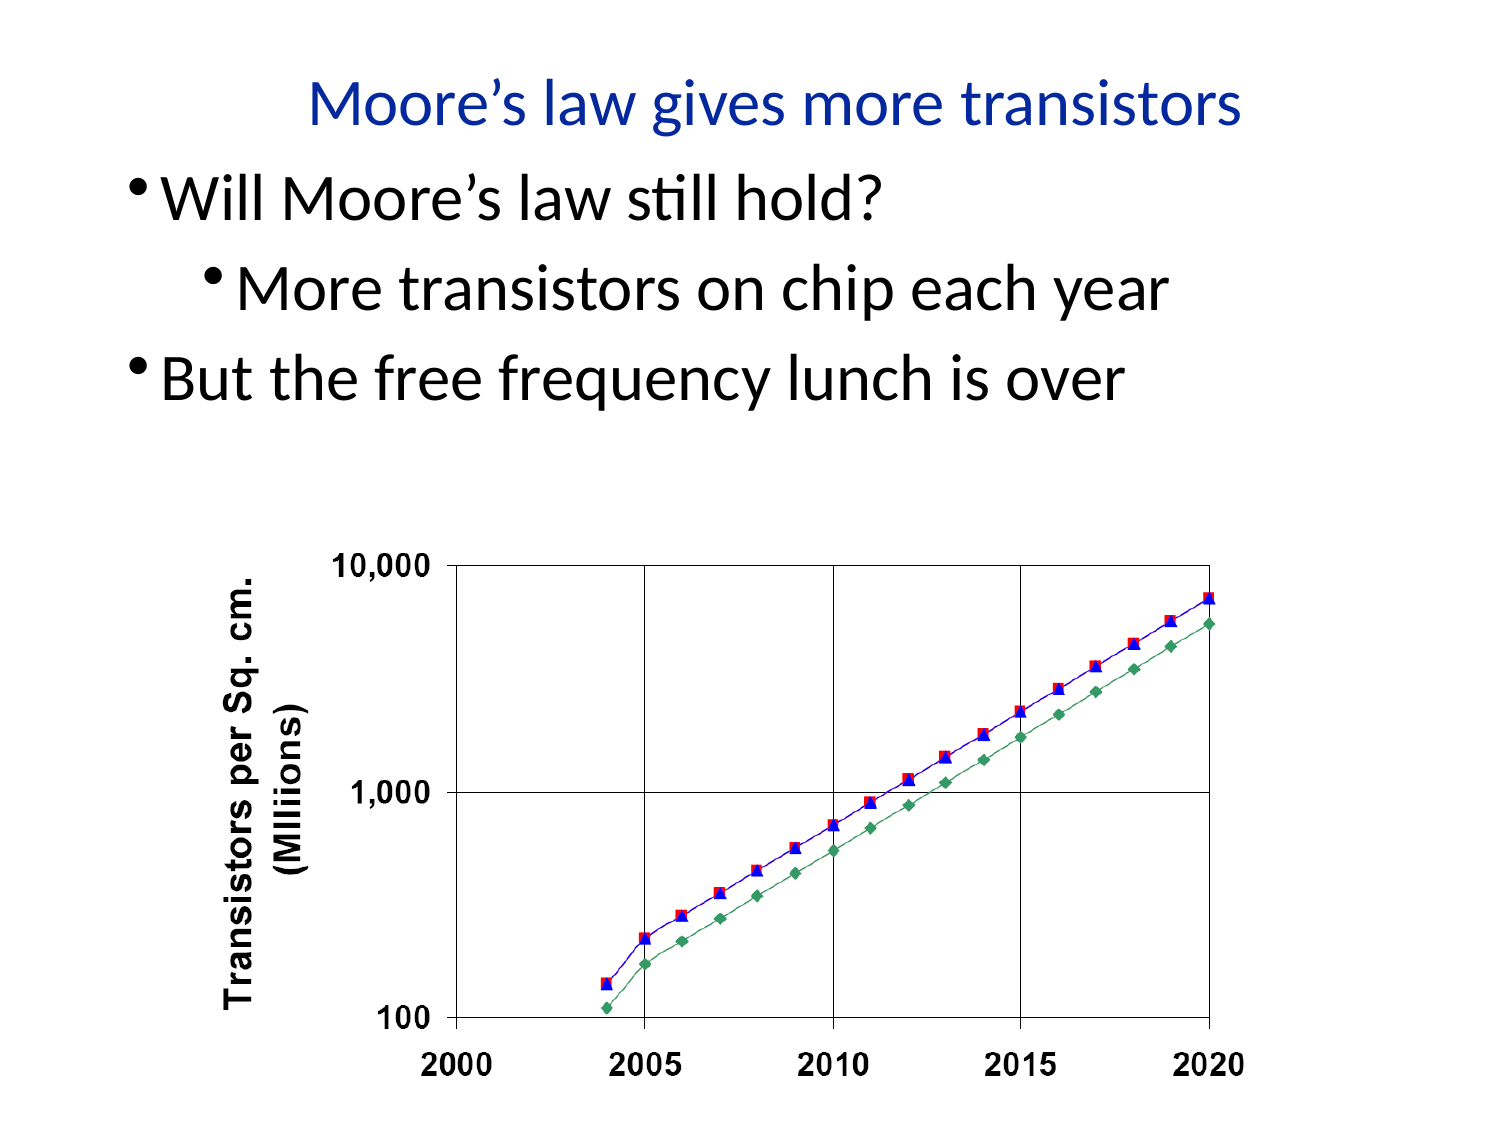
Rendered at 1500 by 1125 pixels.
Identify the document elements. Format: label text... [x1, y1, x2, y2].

picture [198, 506, 1267, 1093]
title Moore’s law gives more transistors [112, 51, 1437, 146]
text_box Will Moore’s law still hold? More transistors on chip each year But the free frequency lunch is over [112, 146, 1439, 916]
